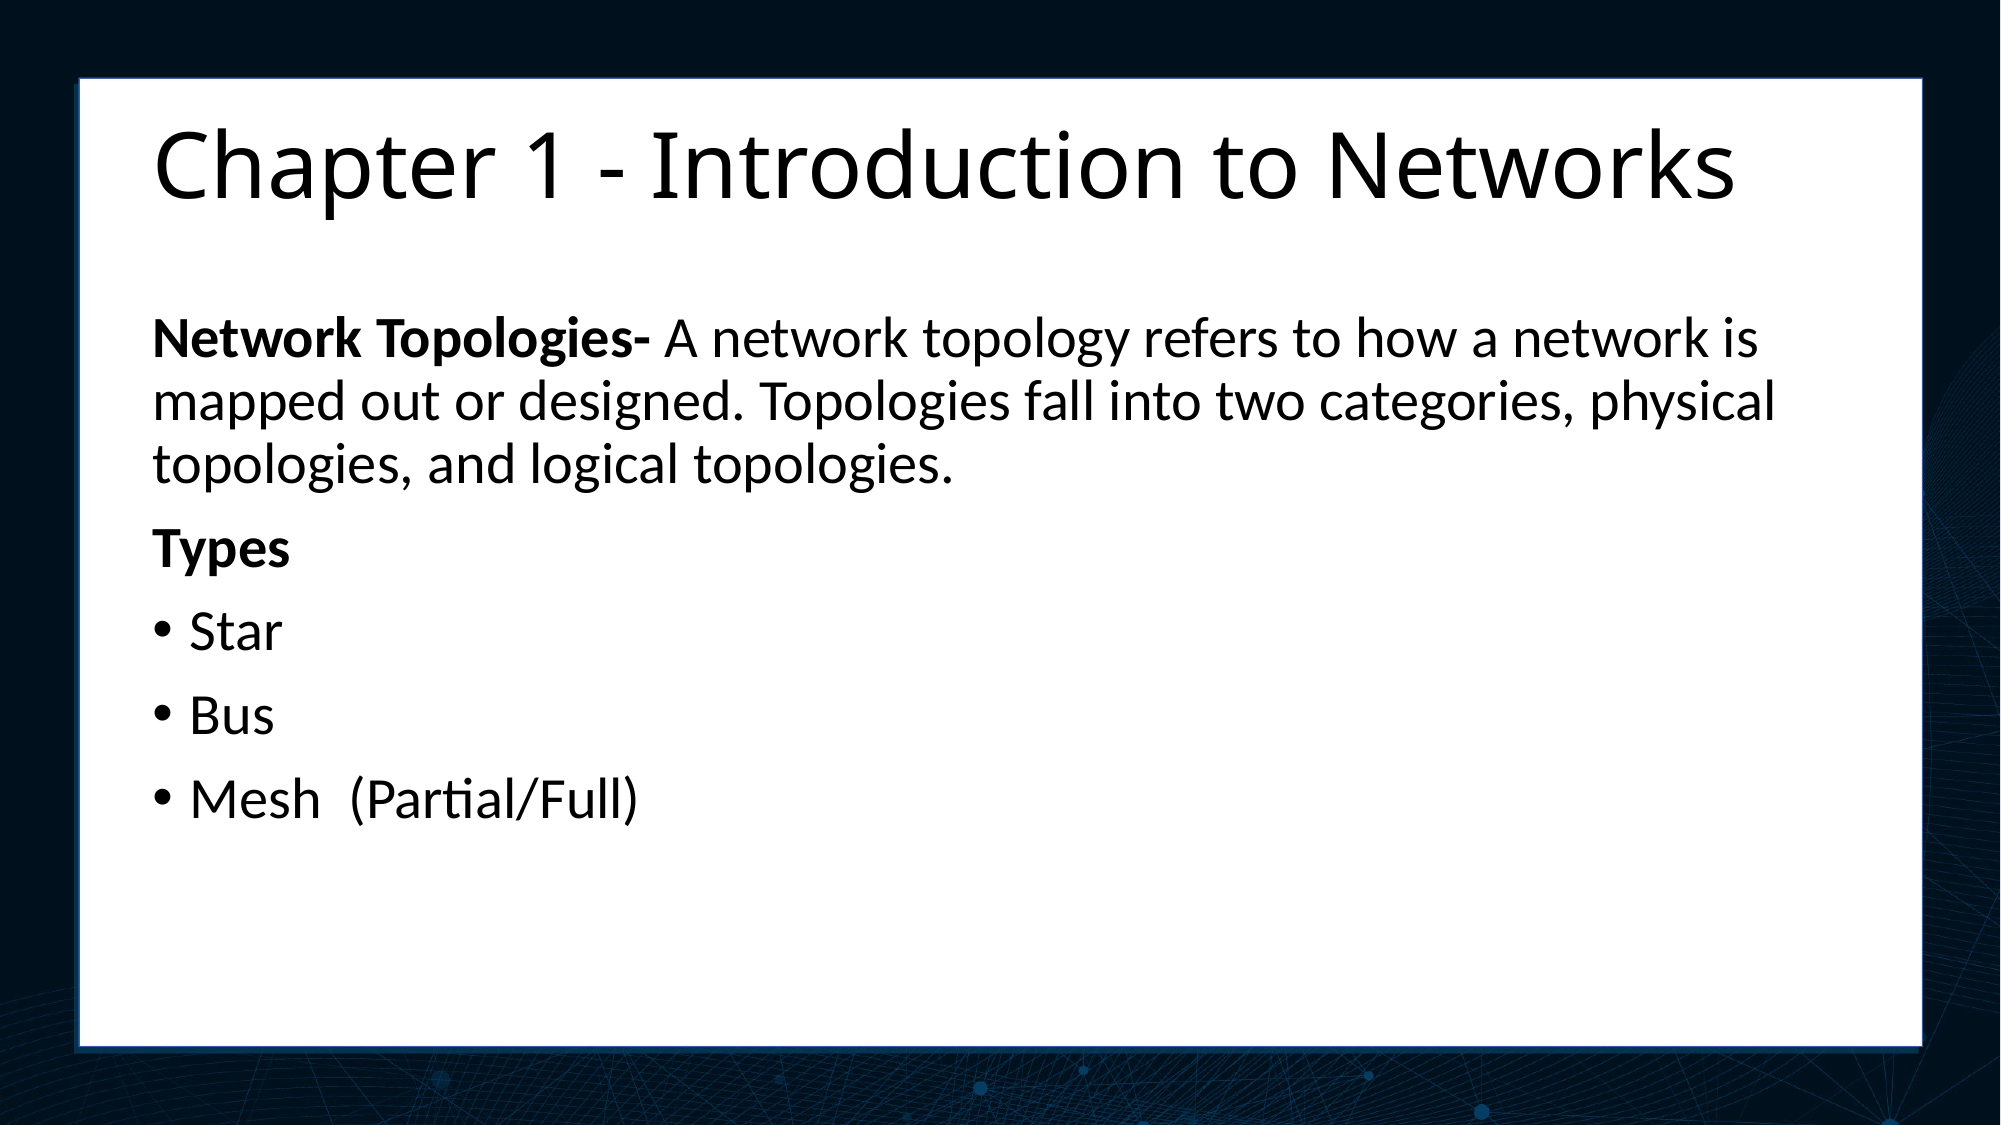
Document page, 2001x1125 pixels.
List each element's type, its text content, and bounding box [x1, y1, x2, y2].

title Chapter 1 - Introduction to Networks [137, 59, 1863, 278]
picture [0, 0, 2001, 1125]
list Network Topologies- A network topology refers to how a network is mapped out or designed. Topologies fall into two categories, physical topologies, and logical topologies. Types Star Bus Mesh (Partial/Full) [137, 299, 1863, 1014]
